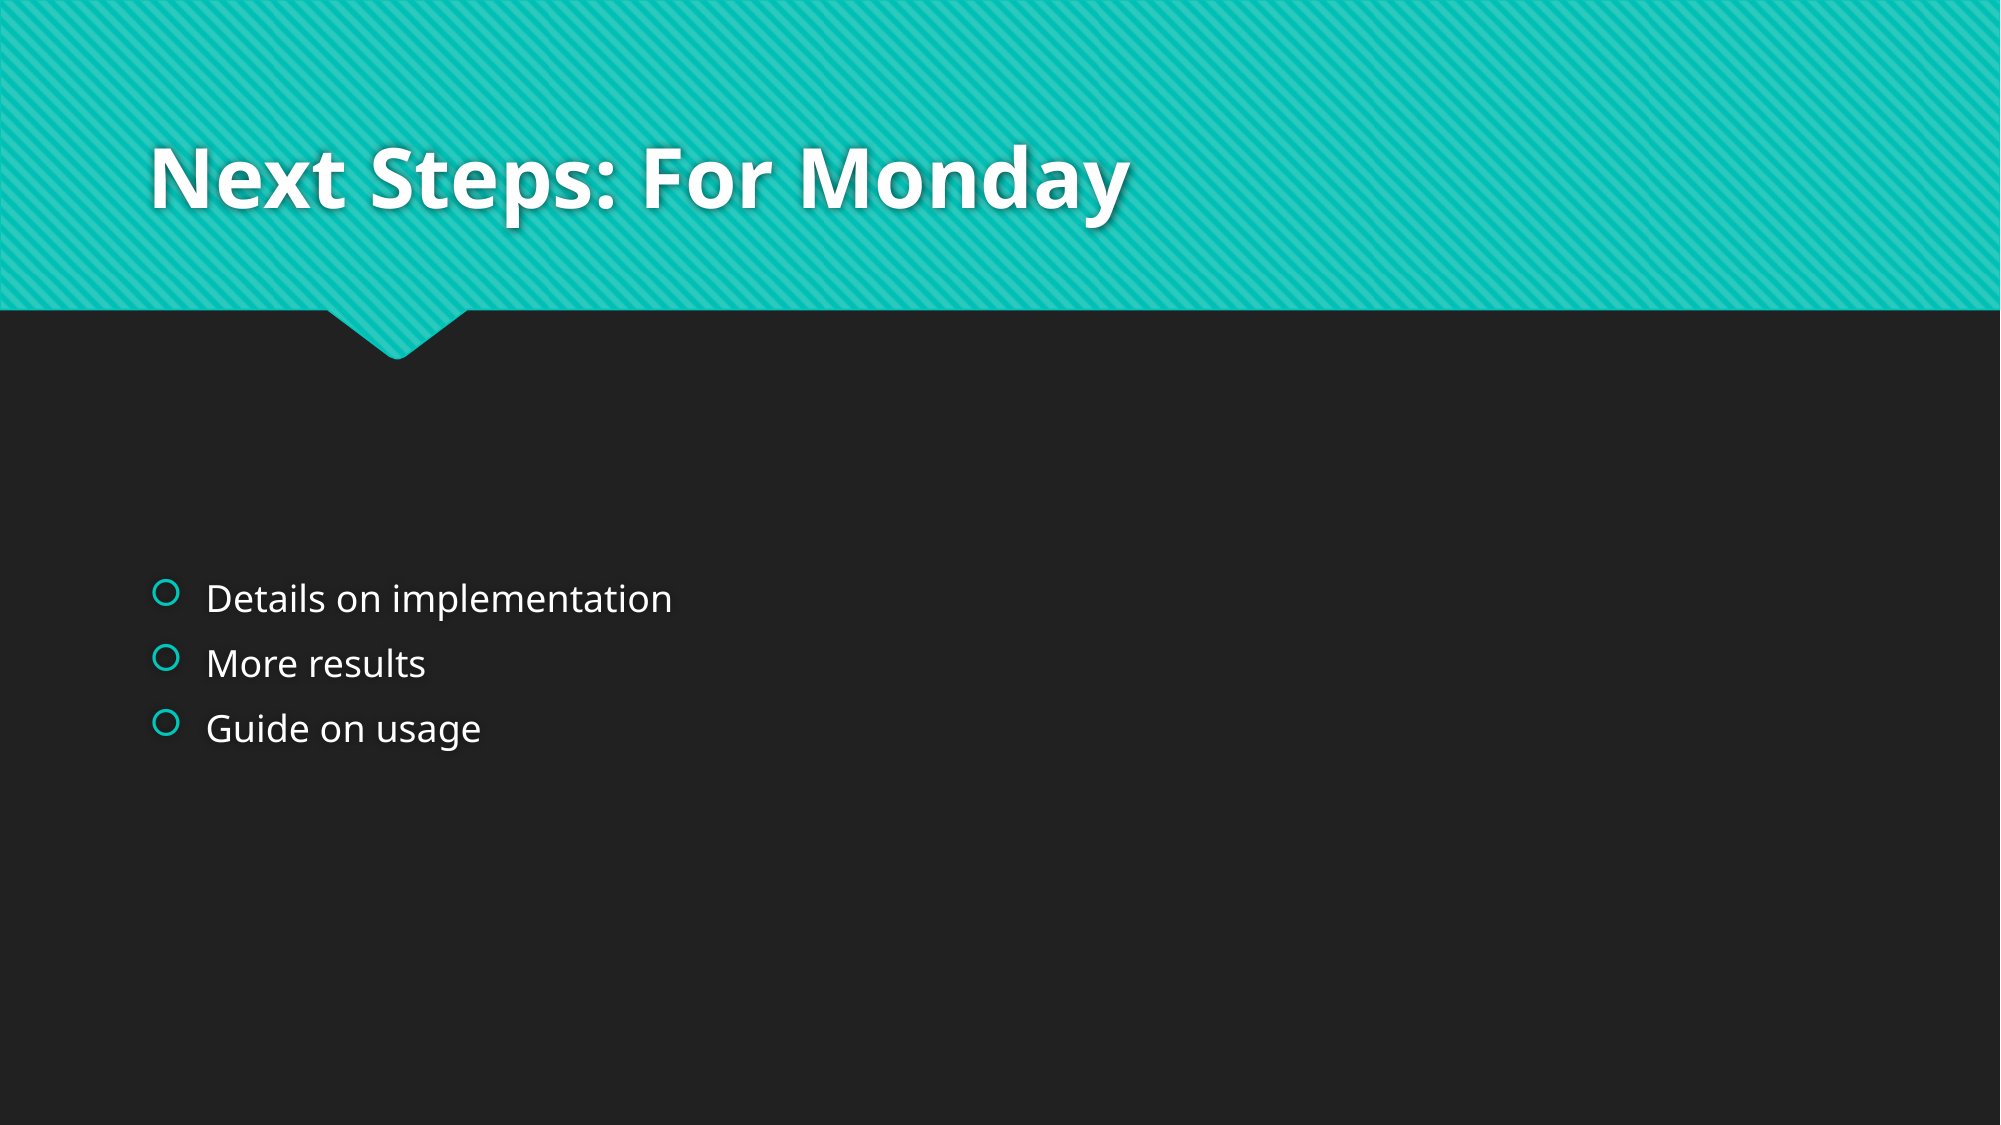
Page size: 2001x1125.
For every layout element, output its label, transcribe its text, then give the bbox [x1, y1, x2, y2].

title Next Steps: For Monday [132, 73, 1868, 233]
list Details on implementation More results Guide on usage [134, 364, 1866, 962]
